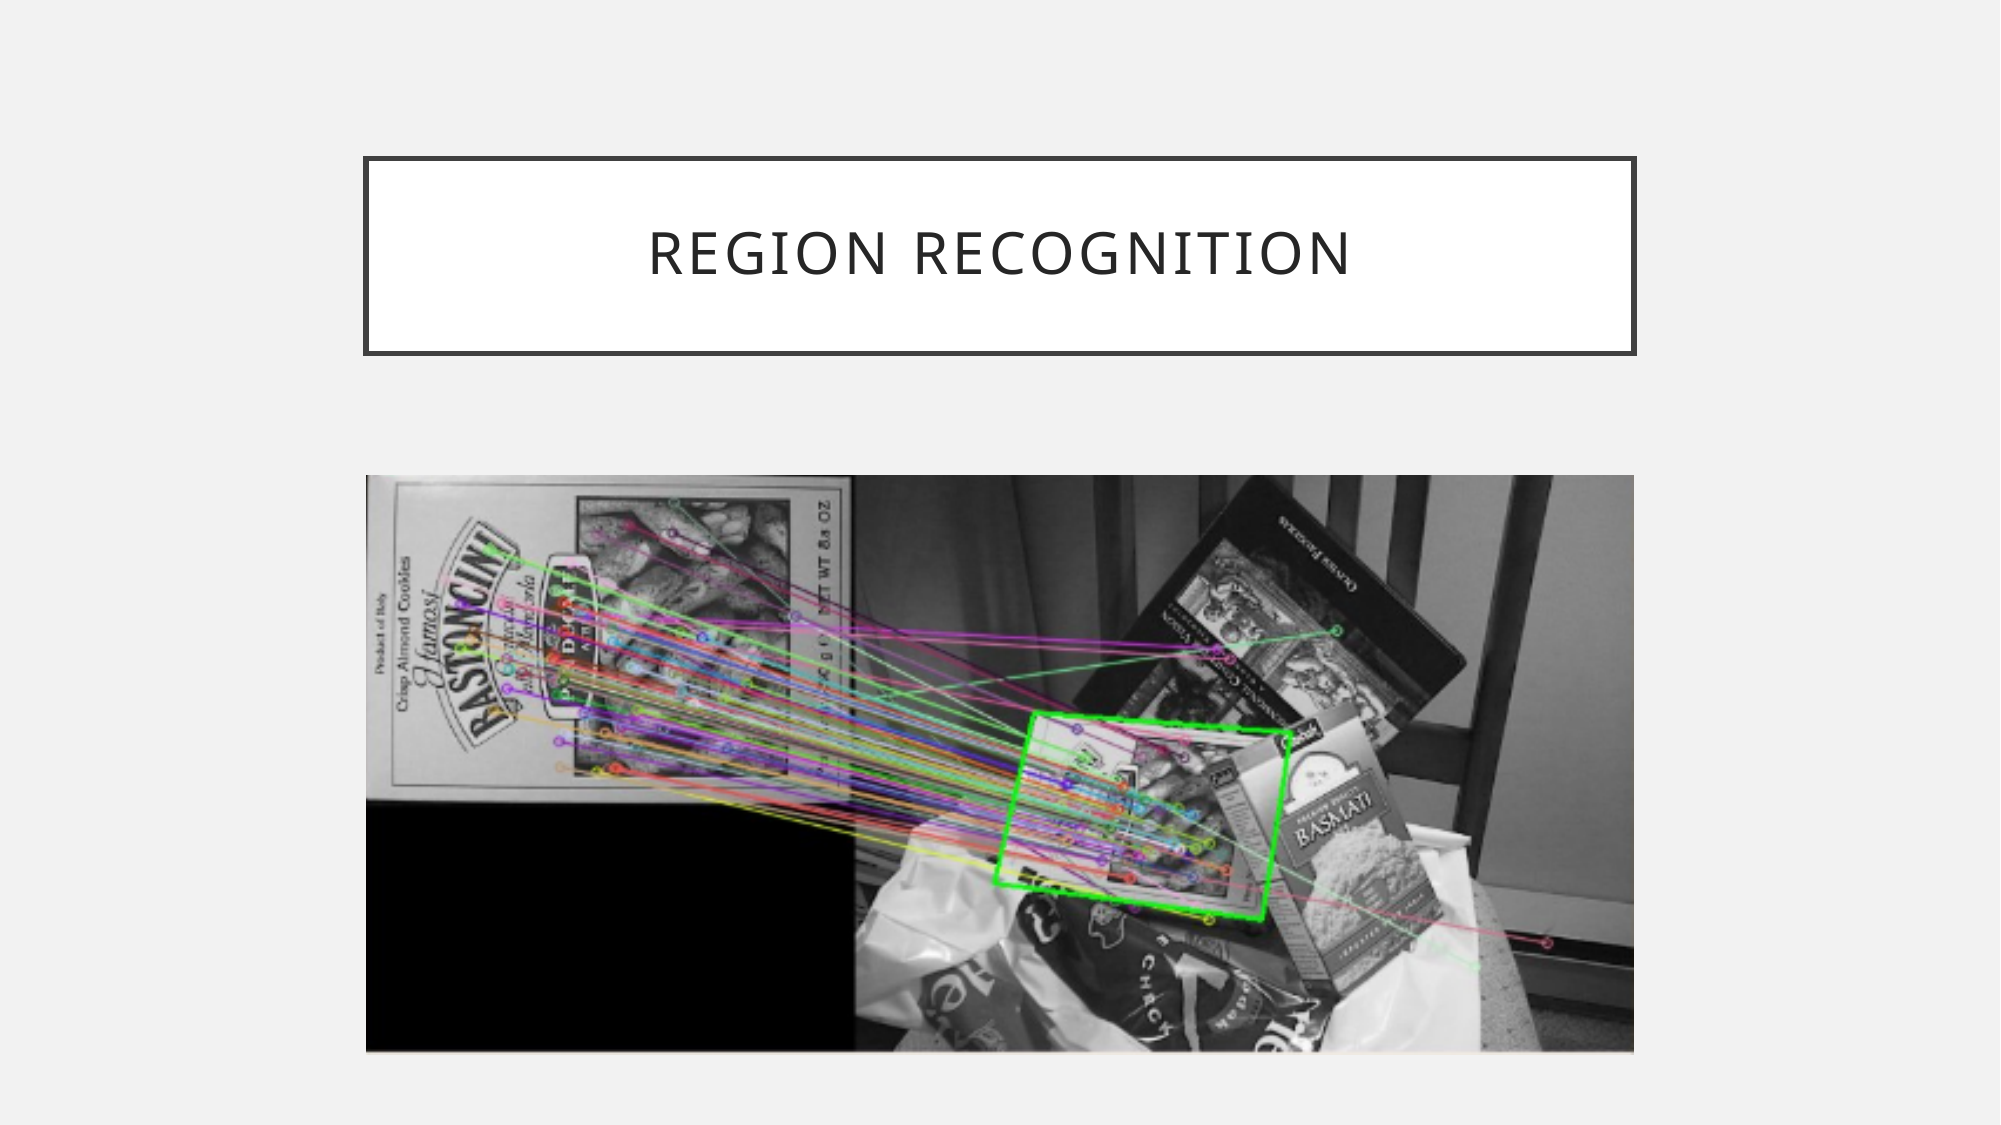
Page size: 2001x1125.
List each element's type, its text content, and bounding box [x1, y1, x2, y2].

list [365, 475, 1634, 1056]
title Region Recognition [363, 156, 1637, 356]
